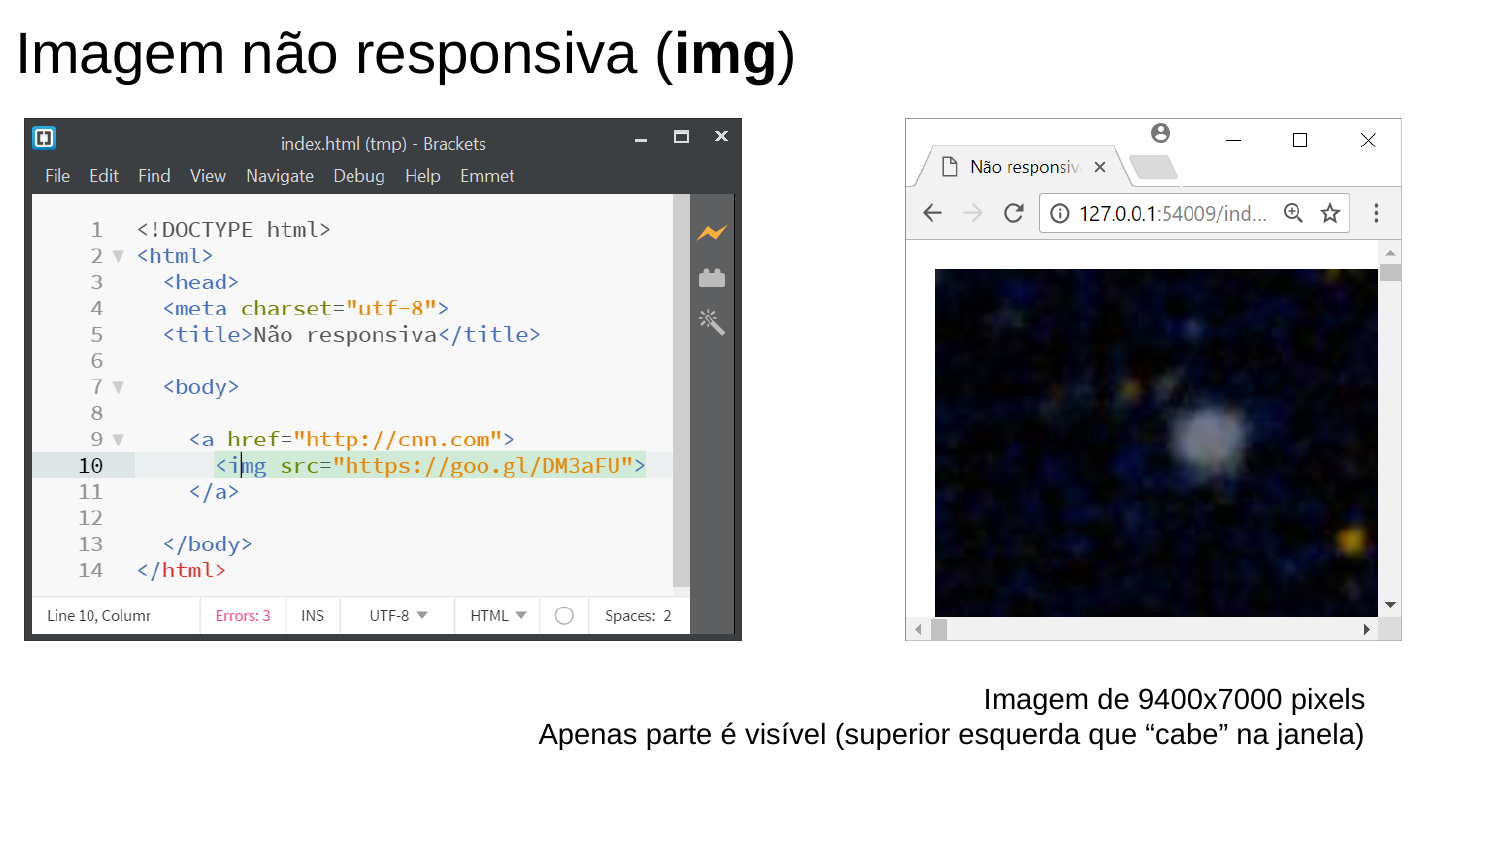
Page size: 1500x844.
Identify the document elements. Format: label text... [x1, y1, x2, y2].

picture [24, 118, 742, 641]
title Imagem não responsiva (img) [0, 0, 1500, 94]
text_box Imagem de 9400x7000 pixels Apenas parte é visível (superior esquerda que “cabe” na janela) [257, 665, 1382, 782]
picture [904, 118, 1403, 641]
